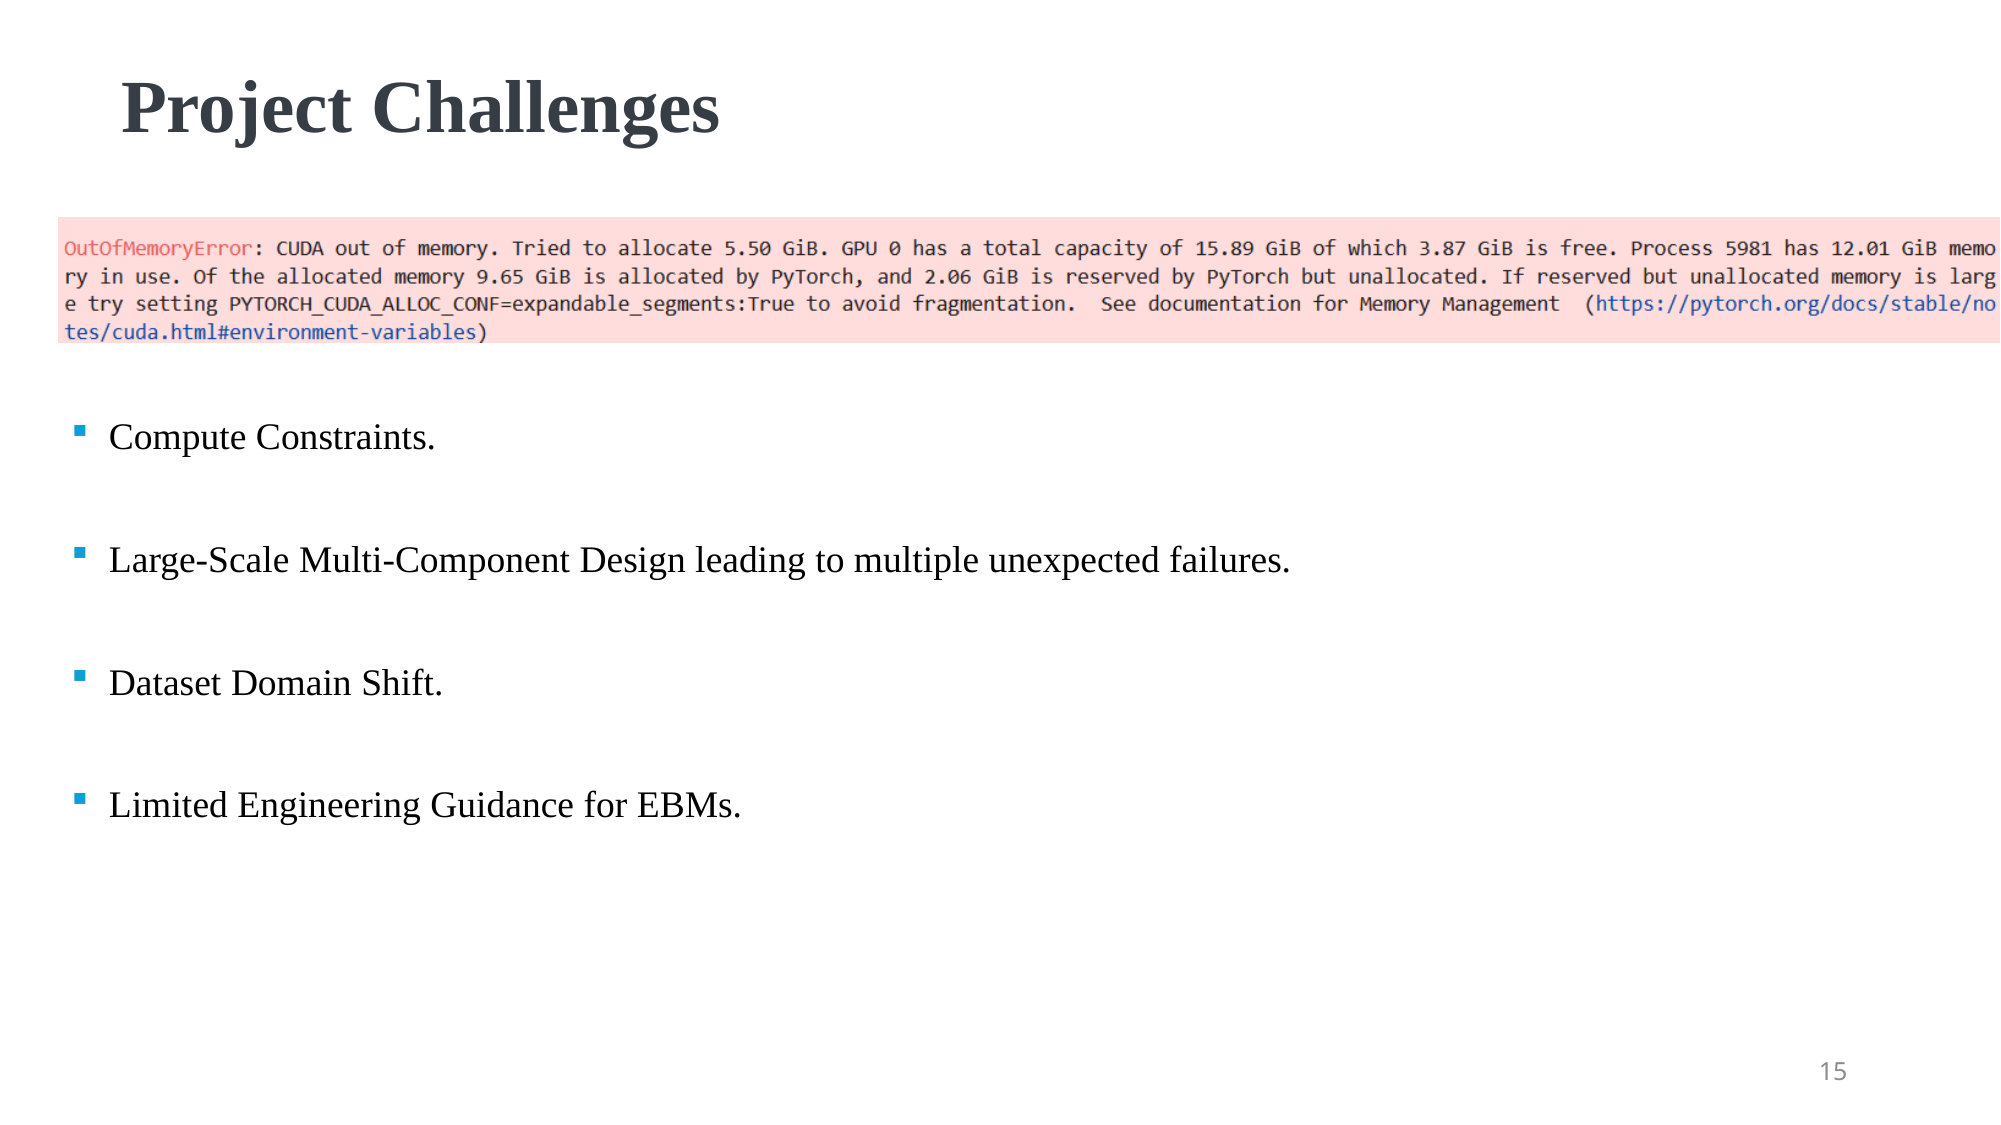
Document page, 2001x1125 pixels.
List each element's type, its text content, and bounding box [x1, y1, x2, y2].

slide_number 15 [1412, 1042, 1863, 1103]
picture [57, 216, 2000, 343]
text_box Compute Constraints. Large-Scale Multi-Component Design leading to multiple unexpected failures. Dataset Domain Shift. Limited Engineering Guidance for EBMs. [56, 141, 1912, 1102]
text_box Project Challenges [106, 59, 1863, 140]
